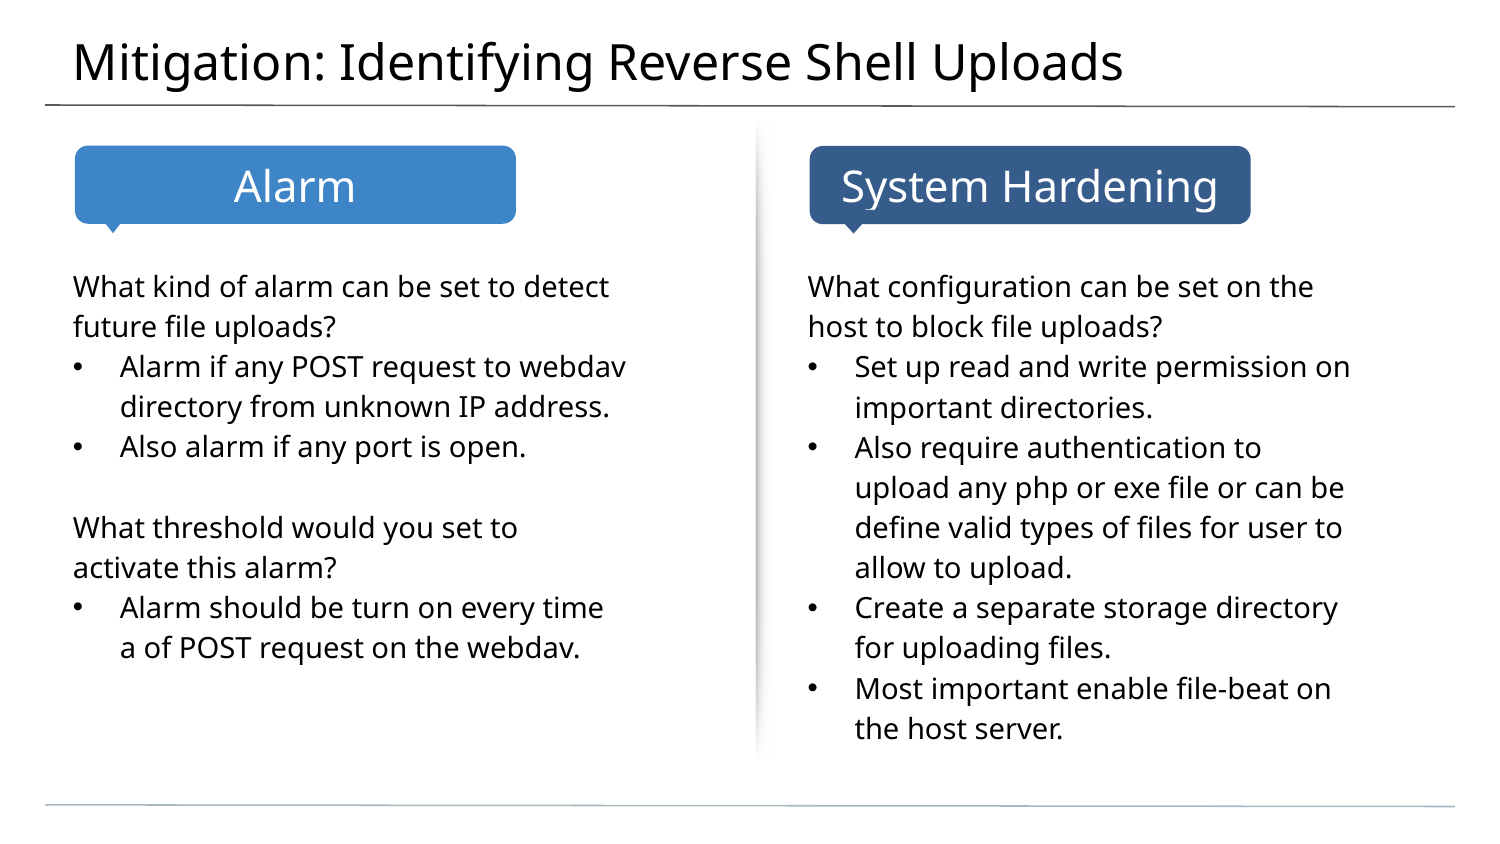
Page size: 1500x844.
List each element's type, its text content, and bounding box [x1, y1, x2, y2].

title Mitigation: Identifying Reverse Shell Uploads [0, 0, 1500, 88]
picture [703, 107, 839, 782]
subtitle What configuration can be set on the host to block file uploads? Set up read and write permission on important directories. Also require authentication to upload any php or exe file or can be define valid types of files for user to allow to upload. Create a separate storage directory for uploading files. Most important enable file-beat on the host server. [732, 263, 1438, 805]
subtitle What kind of alarm can be set to detect future file uploads? Alarm if any POST request to webdav directory from unknown IP address. Also alarm if any port is open. What threshold would you set to activate this alarm? Alarm should be turn on every time a of POST request on the webdav. [0, 262, 704, 805]
